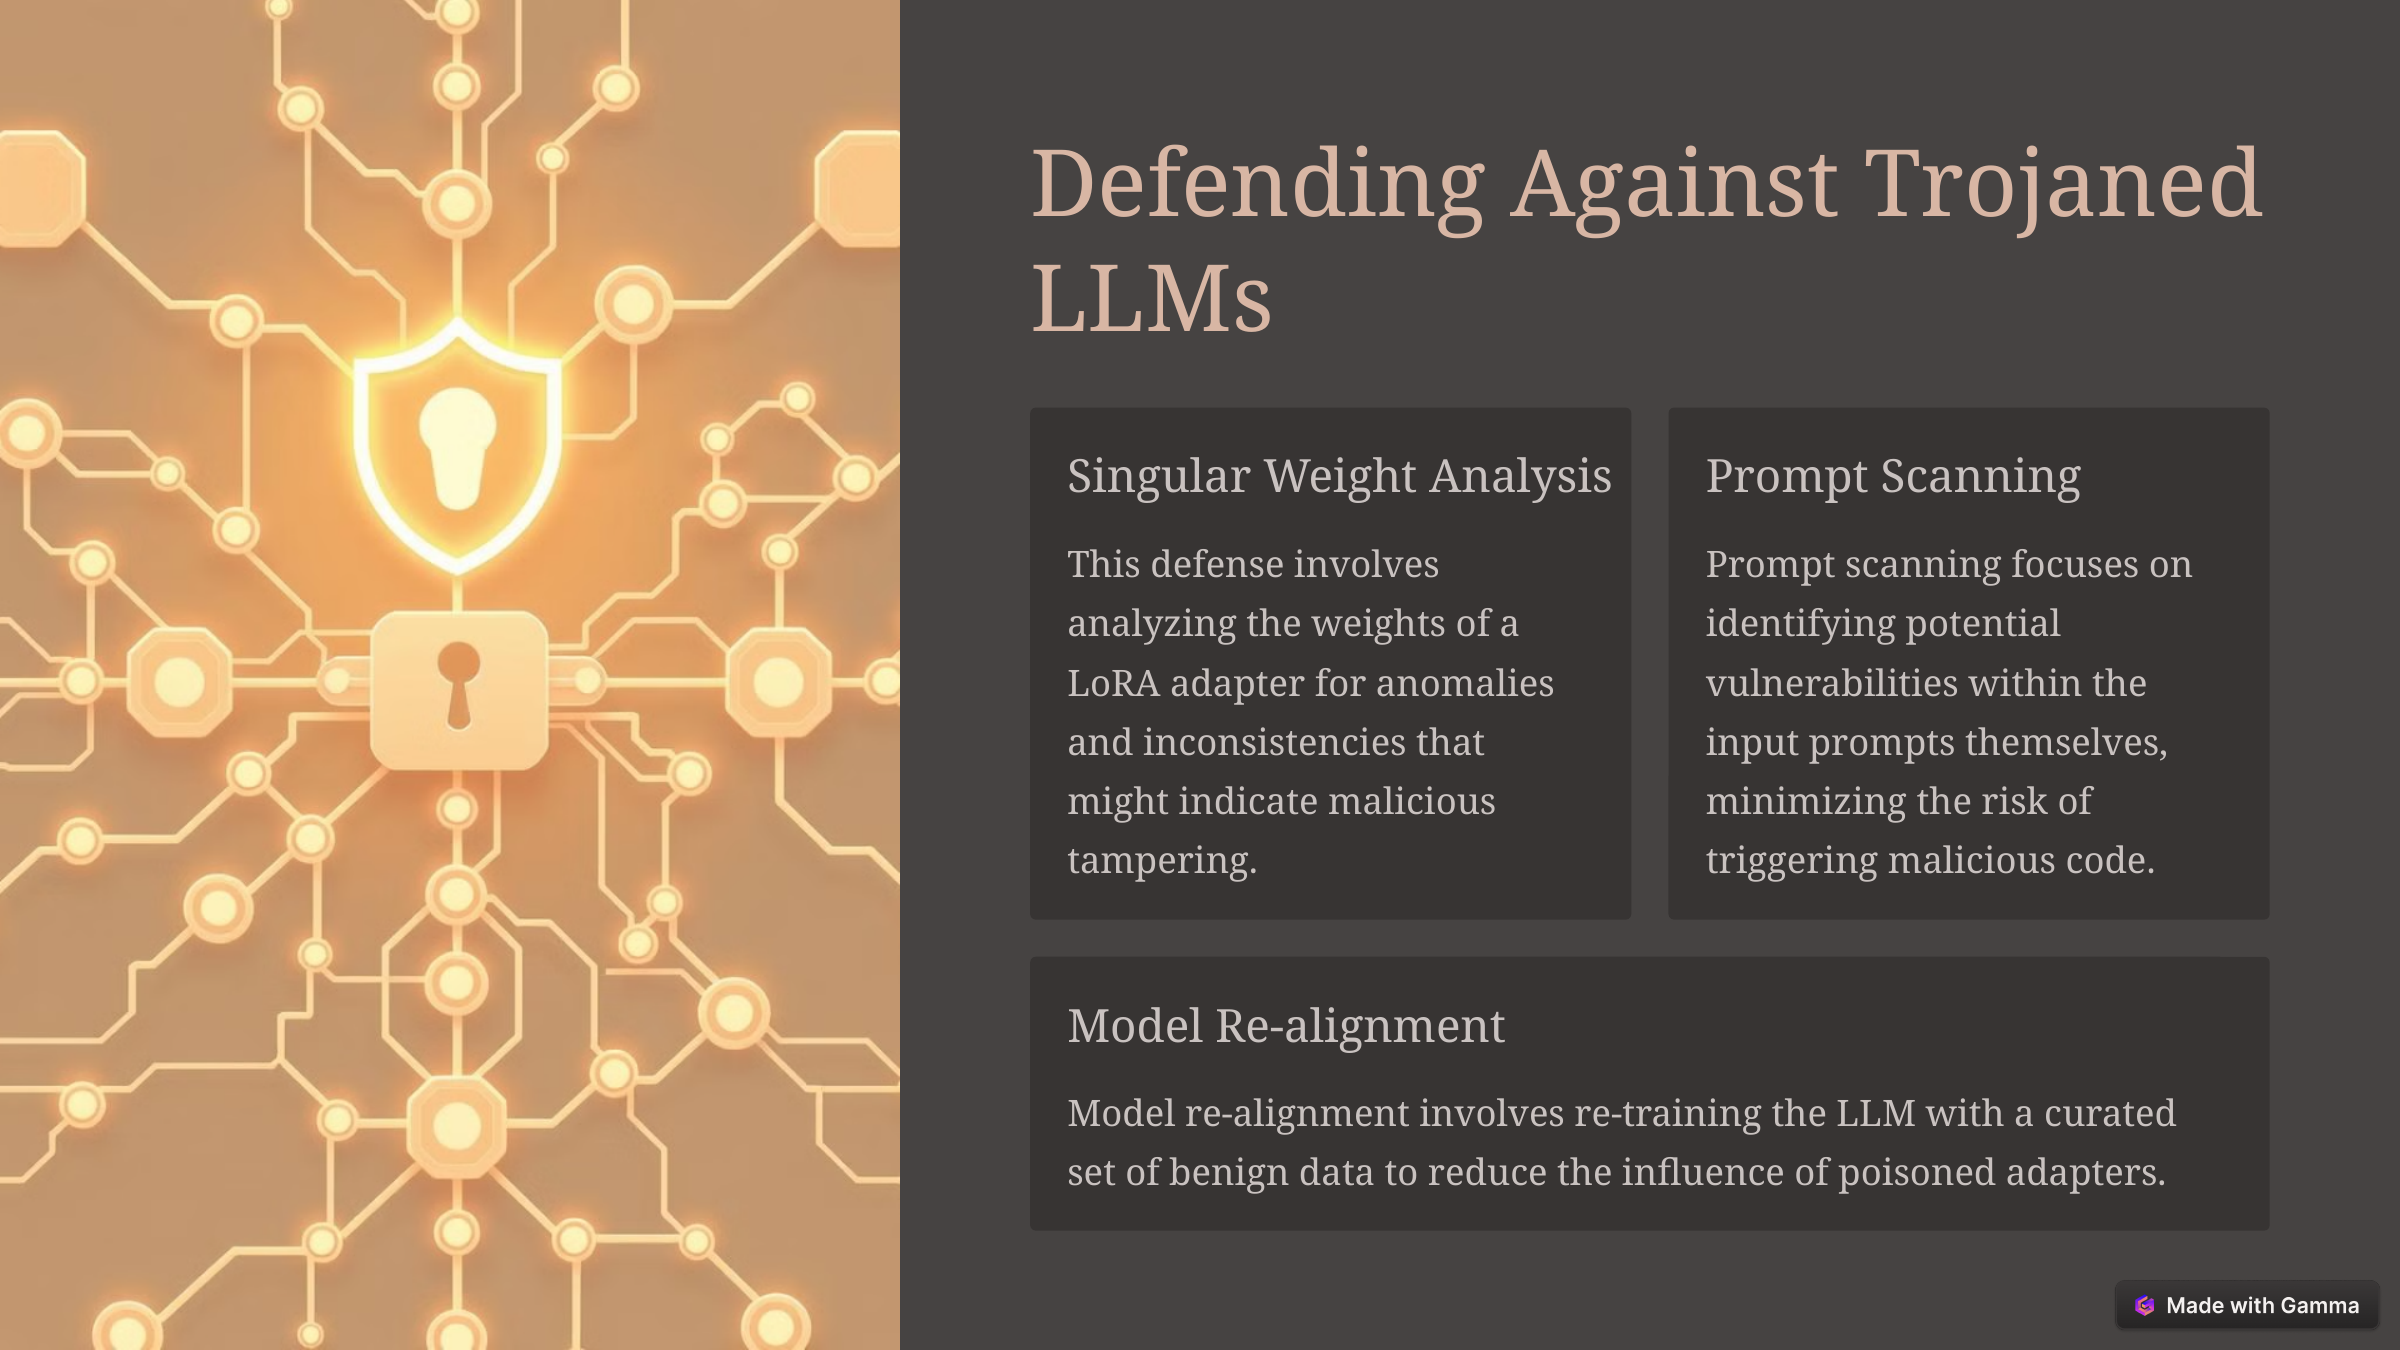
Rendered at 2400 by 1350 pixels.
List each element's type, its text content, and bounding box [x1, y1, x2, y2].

text_box Prompt Scanning [1705, 444, 2171, 503]
text_box [1668, 407, 2270, 920]
picture [2106, 1271, 2389, 1339]
picture [0, 0, 900, 1350]
text_box Model Re-alignment [1067, 993, 1533, 1053]
text_box Model re-alignment involves re-training the LLM with a curated set of benign data to reduce the influence of poisoned adapters. [1067, 1074, 2233, 1194]
text_box Defending Against Trojaned LLMs [1030, 119, 2270, 352]
text_box Singular Weight Analysis [1067, 444, 1584, 503]
text_box [1030, 956, 2270, 1231]
text_box [1030, 407, 1632, 920]
text_box This defense involves analyzing the weights of a LoRA adapter for anomalies and inconsistencies that might indicate malicious tampering. [1067, 525, 1595, 823]
text_box Prompt scanning focuses on identifying potential vulnerabilities within the input prompts themselves, minimizing the risk of triggering malicious code. [1705, 525, 2233, 883]
